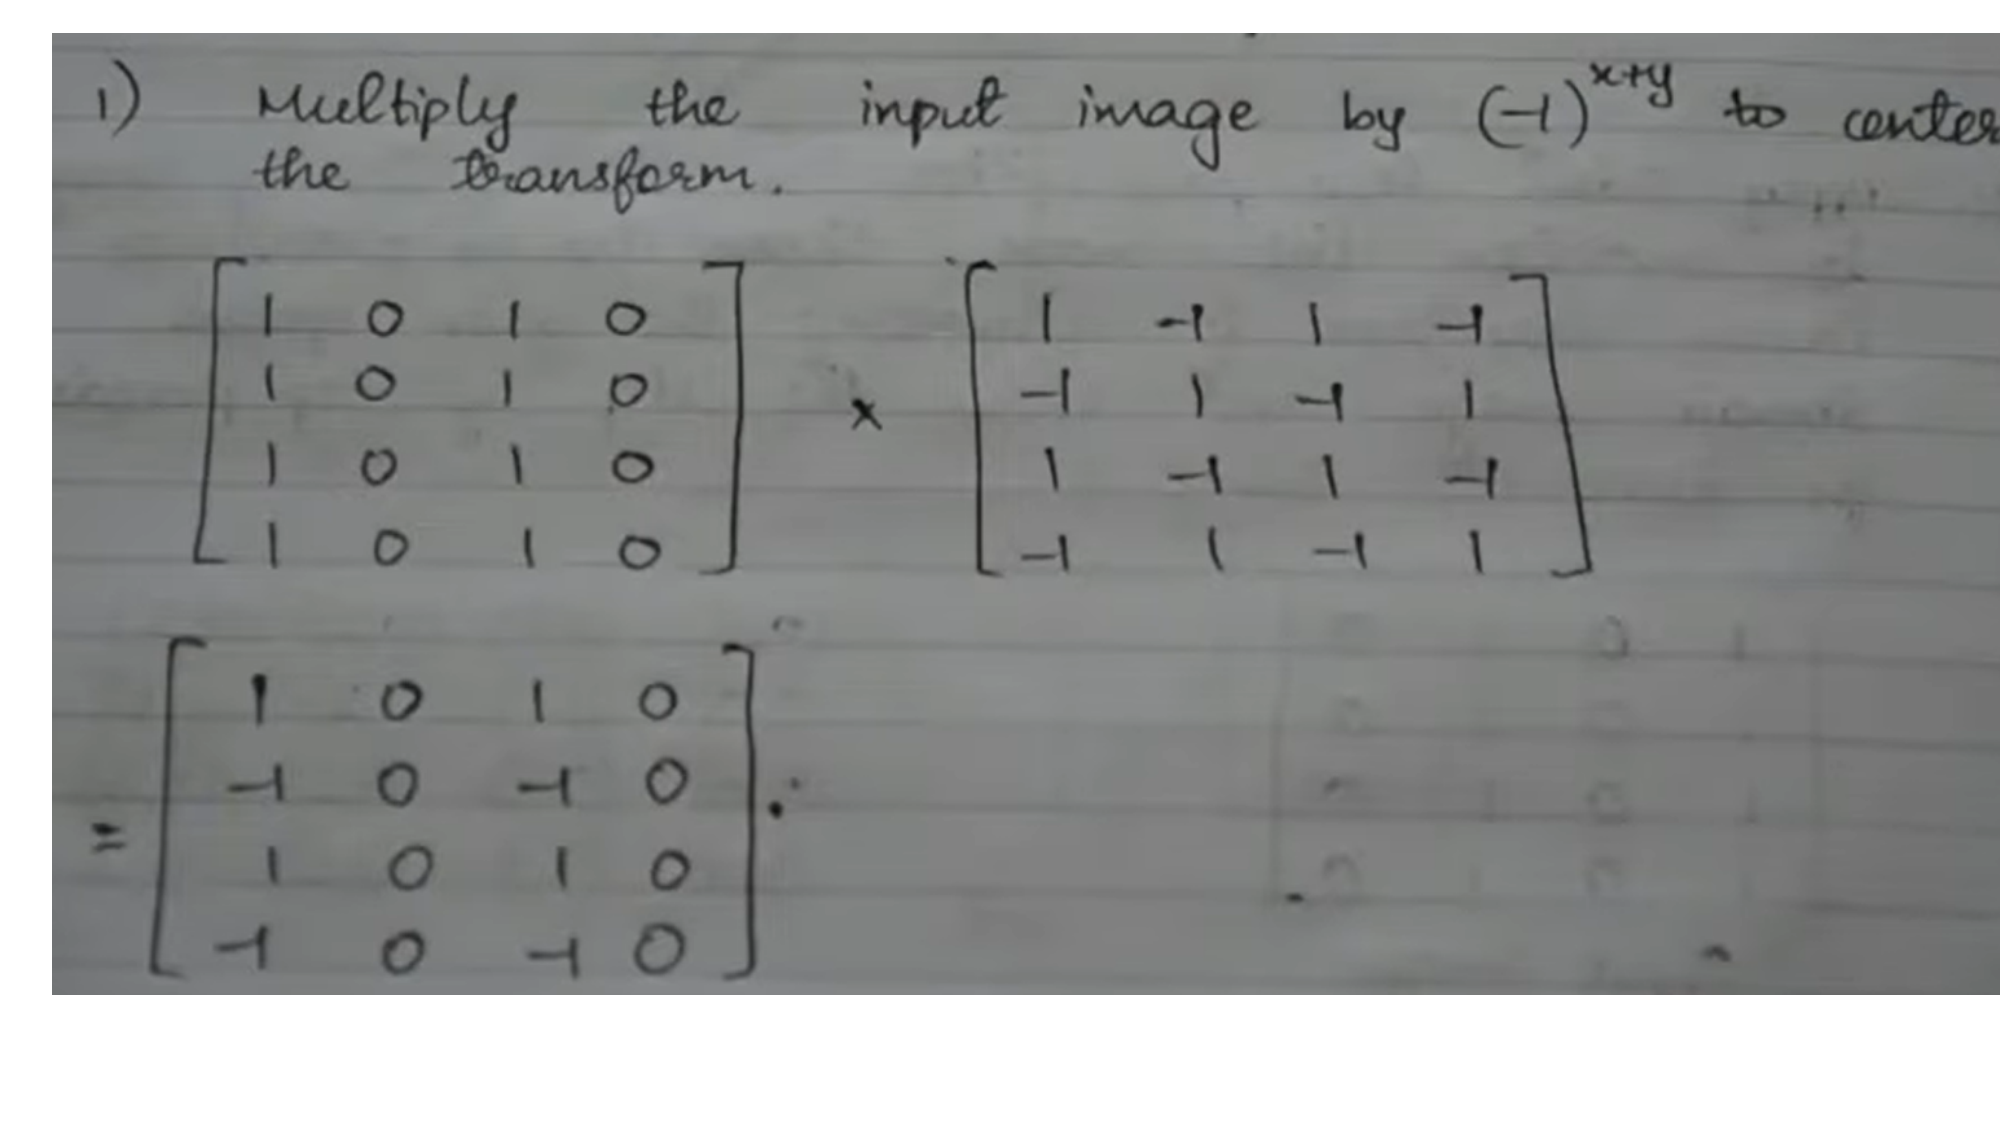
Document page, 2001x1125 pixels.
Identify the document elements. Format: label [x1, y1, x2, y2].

picture [52, 33, 2000, 995]
